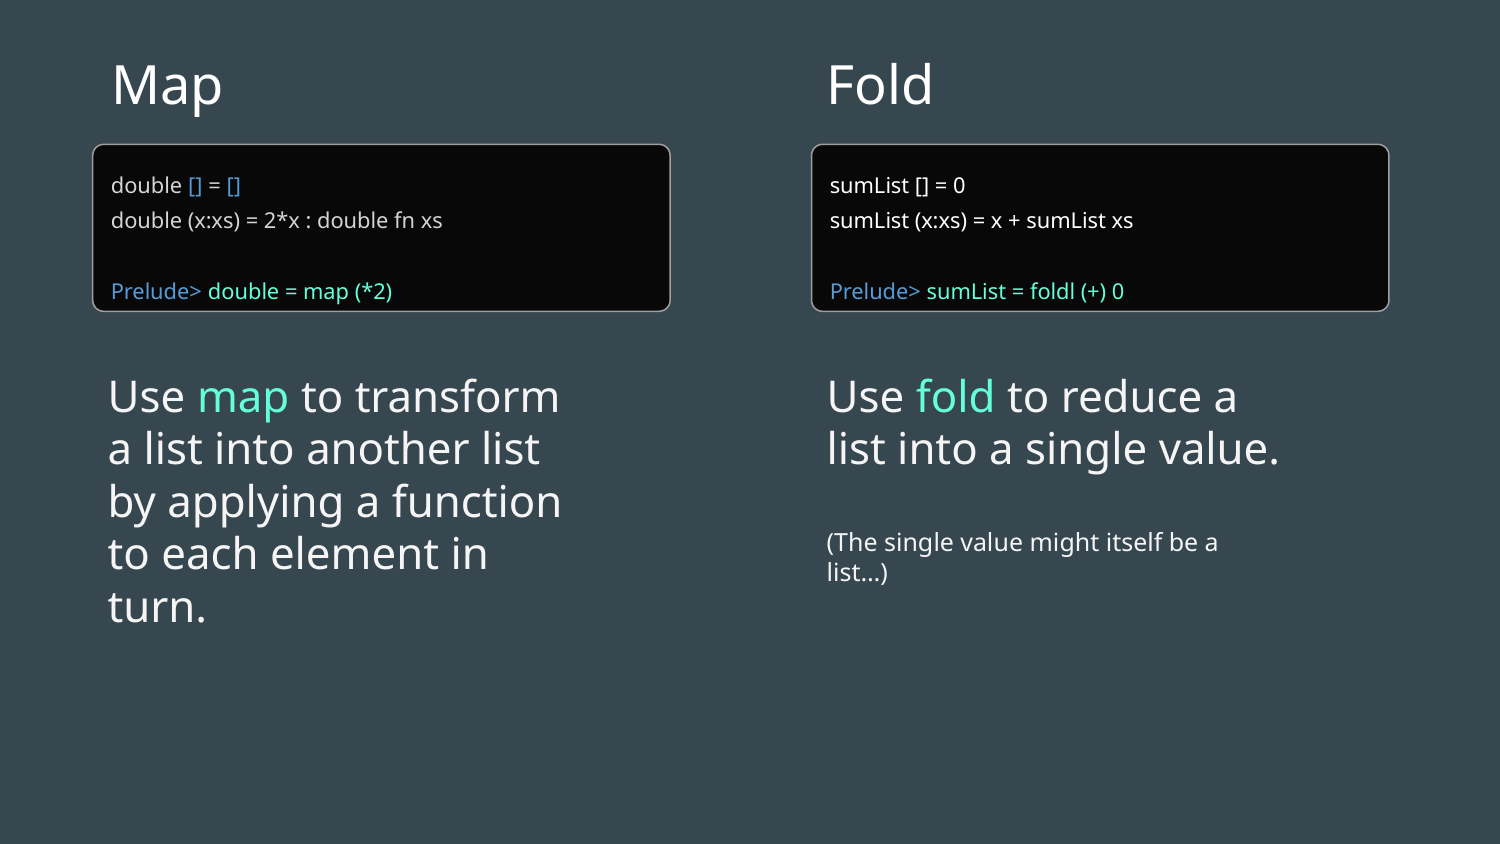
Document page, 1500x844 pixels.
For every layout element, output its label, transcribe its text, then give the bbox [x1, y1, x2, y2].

text_box Fold [811, 35, 1302, 131]
text_box Use map to transform a list into another list by applying a function to each element in turn. [92, 353, 584, 647]
text_box Map [96, 35, 587, 131]
text_box sumList [] = 0 sumList (x:xs) = x + sumList xs Prelude> sumList = foldl (+) 0 [811, 144, 1389, 312]
text_box double [] = [] double (x:xs) = 2*x : double fn xs Prelude> double = map (*2) [92, 144, 671, 312]
text_box Use fold to reduce a list into a single value. (The single value might itself be a list…) [811, 353, 1302, 601]
